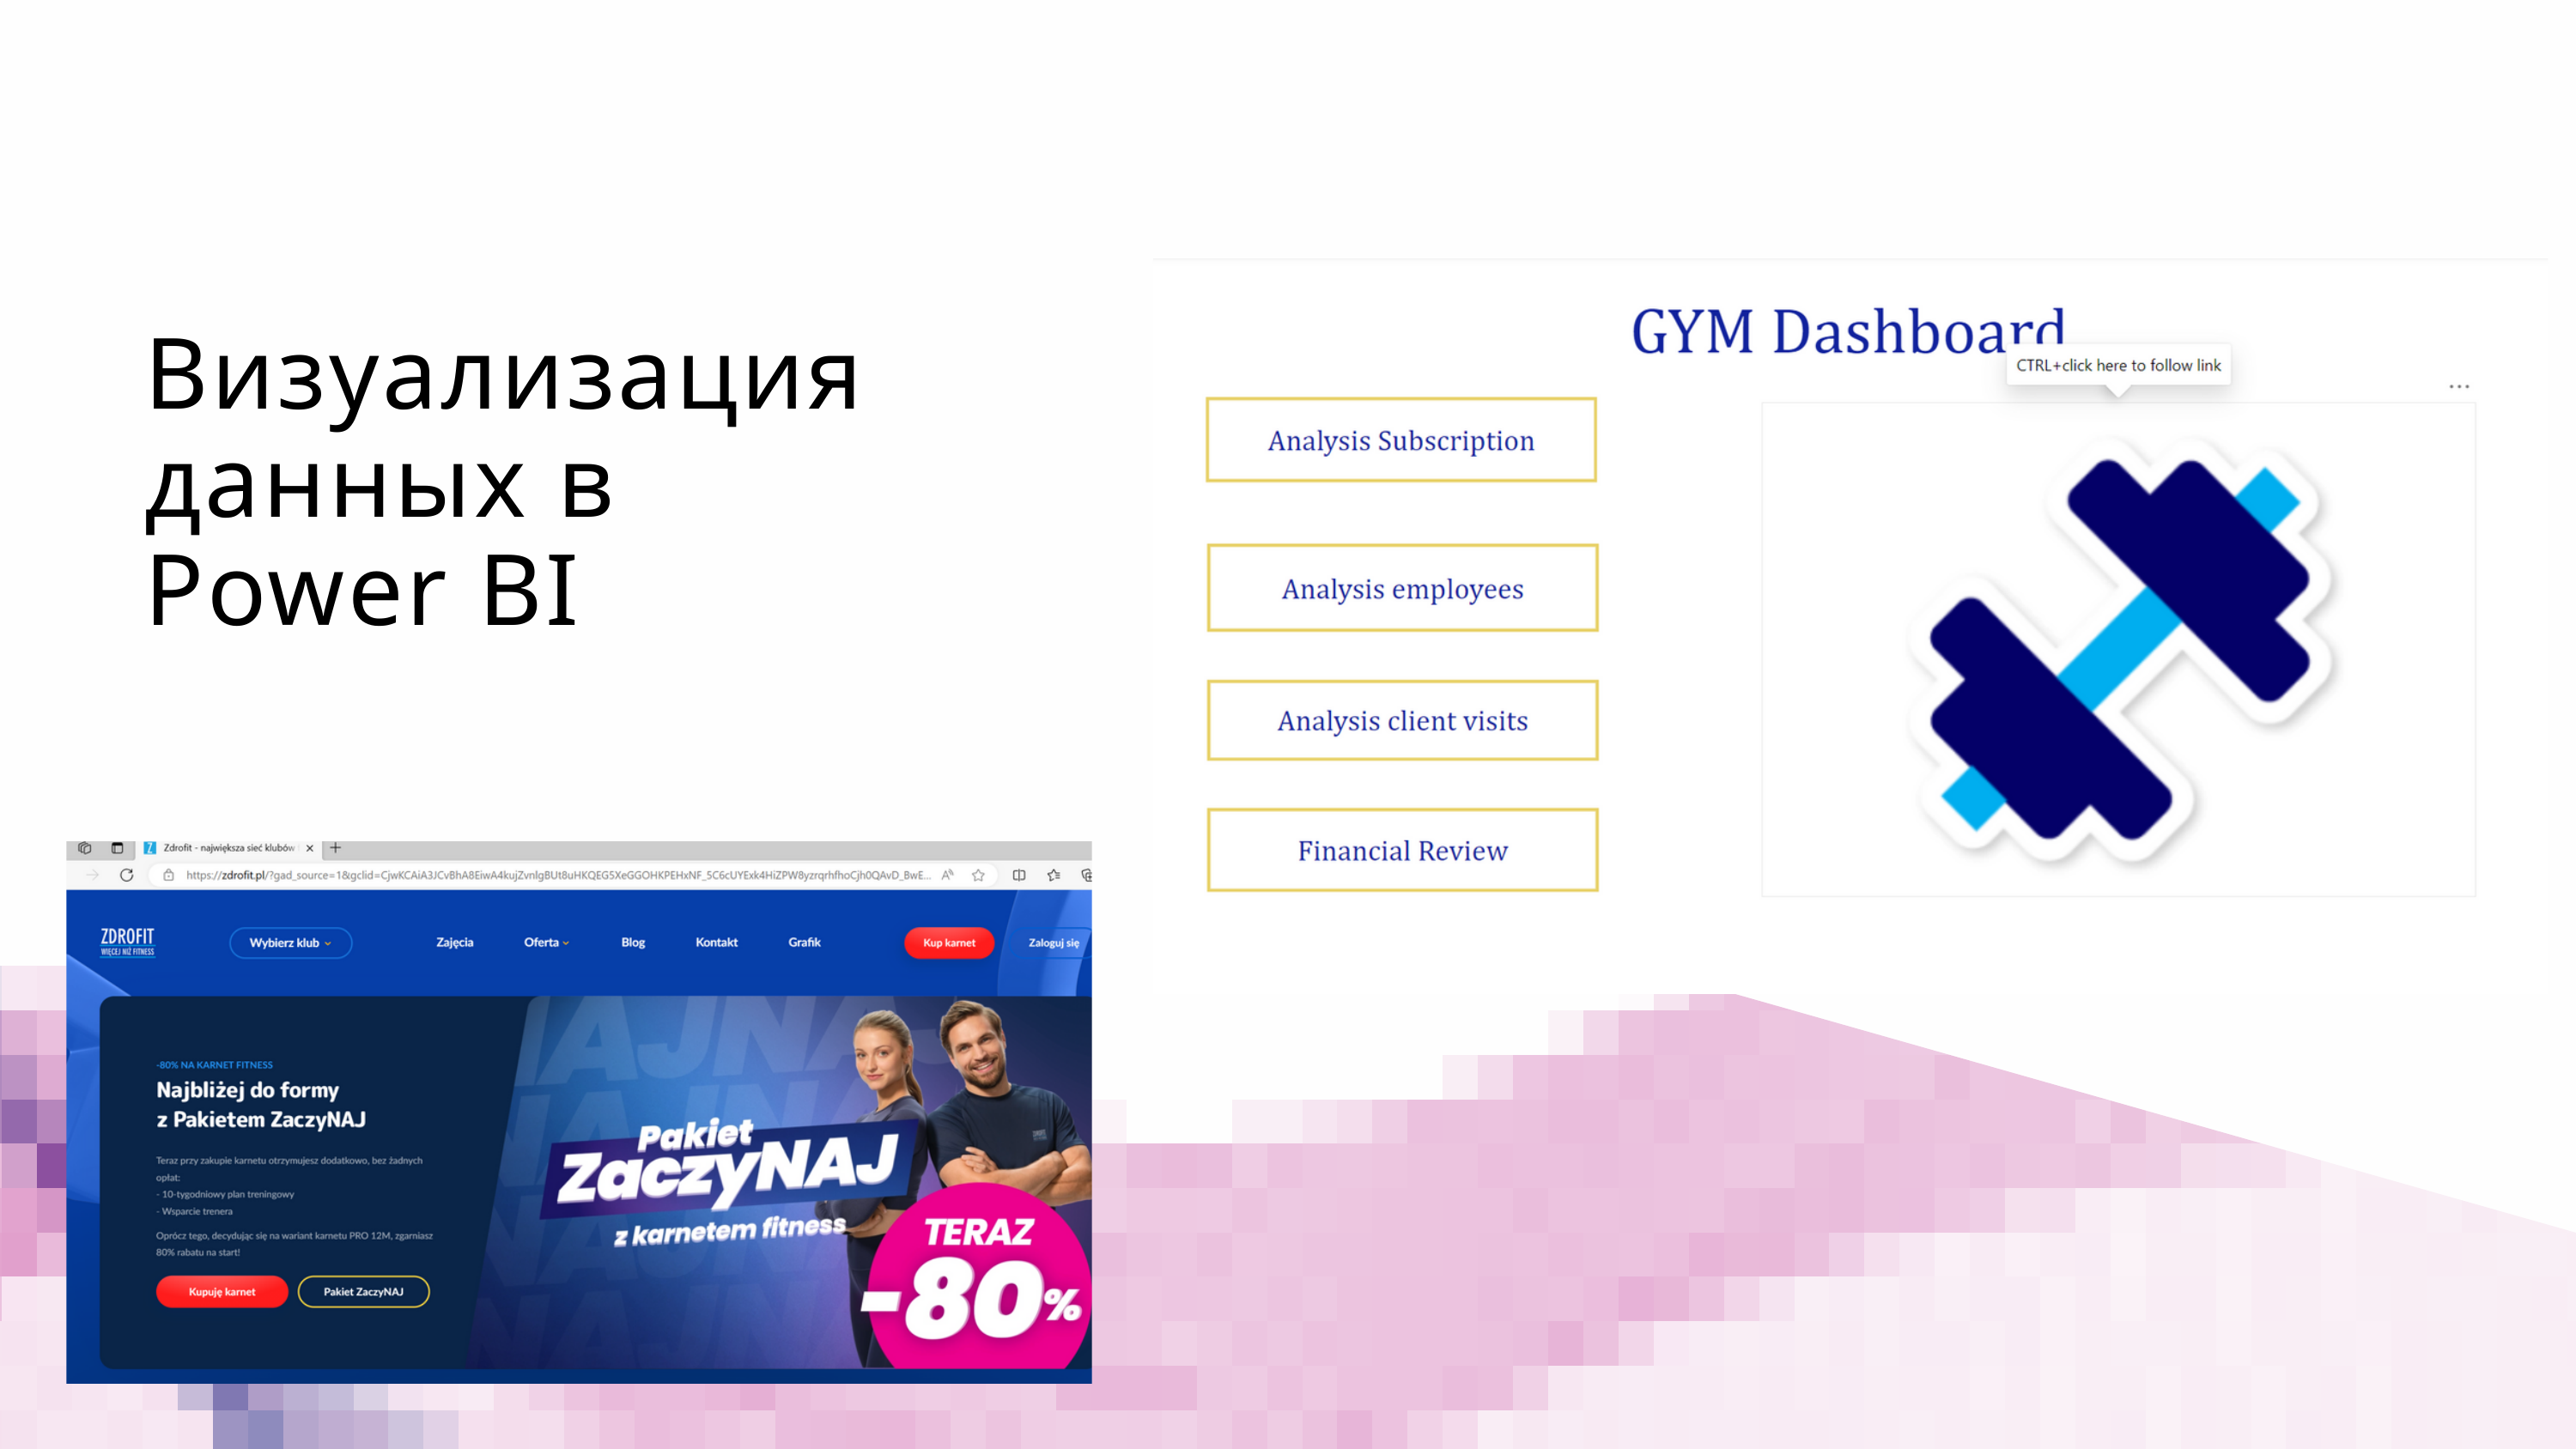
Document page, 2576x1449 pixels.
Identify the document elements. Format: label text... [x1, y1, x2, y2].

text_box Визуализация данных в Power BI [144, 320, 1015, 646]
text_box [1152, 258, 2549, 994]
text_box [66, 841, 1092, 1384]
text_box [0, 501, 2576, 1449]
